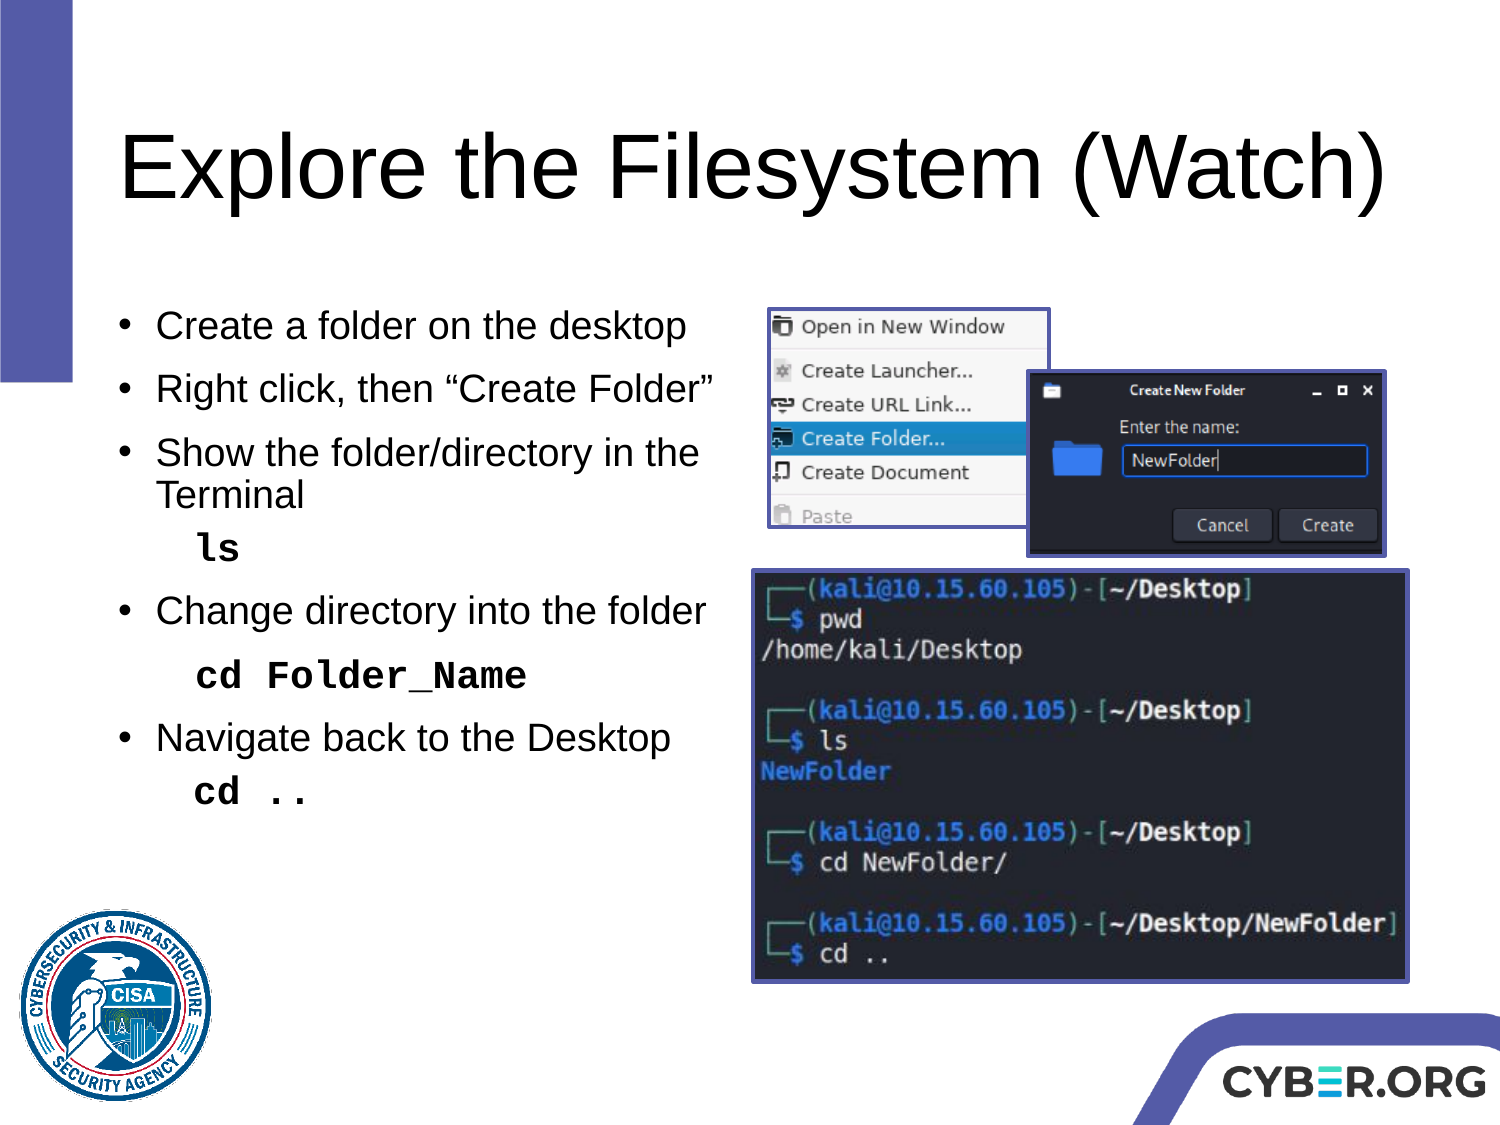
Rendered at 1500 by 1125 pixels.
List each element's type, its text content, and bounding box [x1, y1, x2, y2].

picture [0, 0, 1500, 1125]
list Create a folder on the desktop Right click, then “Create Folder” Show the folder/directory in the Terminal ls Change directory into the folder cd Folder_Name Navigate back to the Desktop cd .. [103, 297, 756, 964]
title Explore the Filesystem (Watch) [103, 59, 1437, 278]
